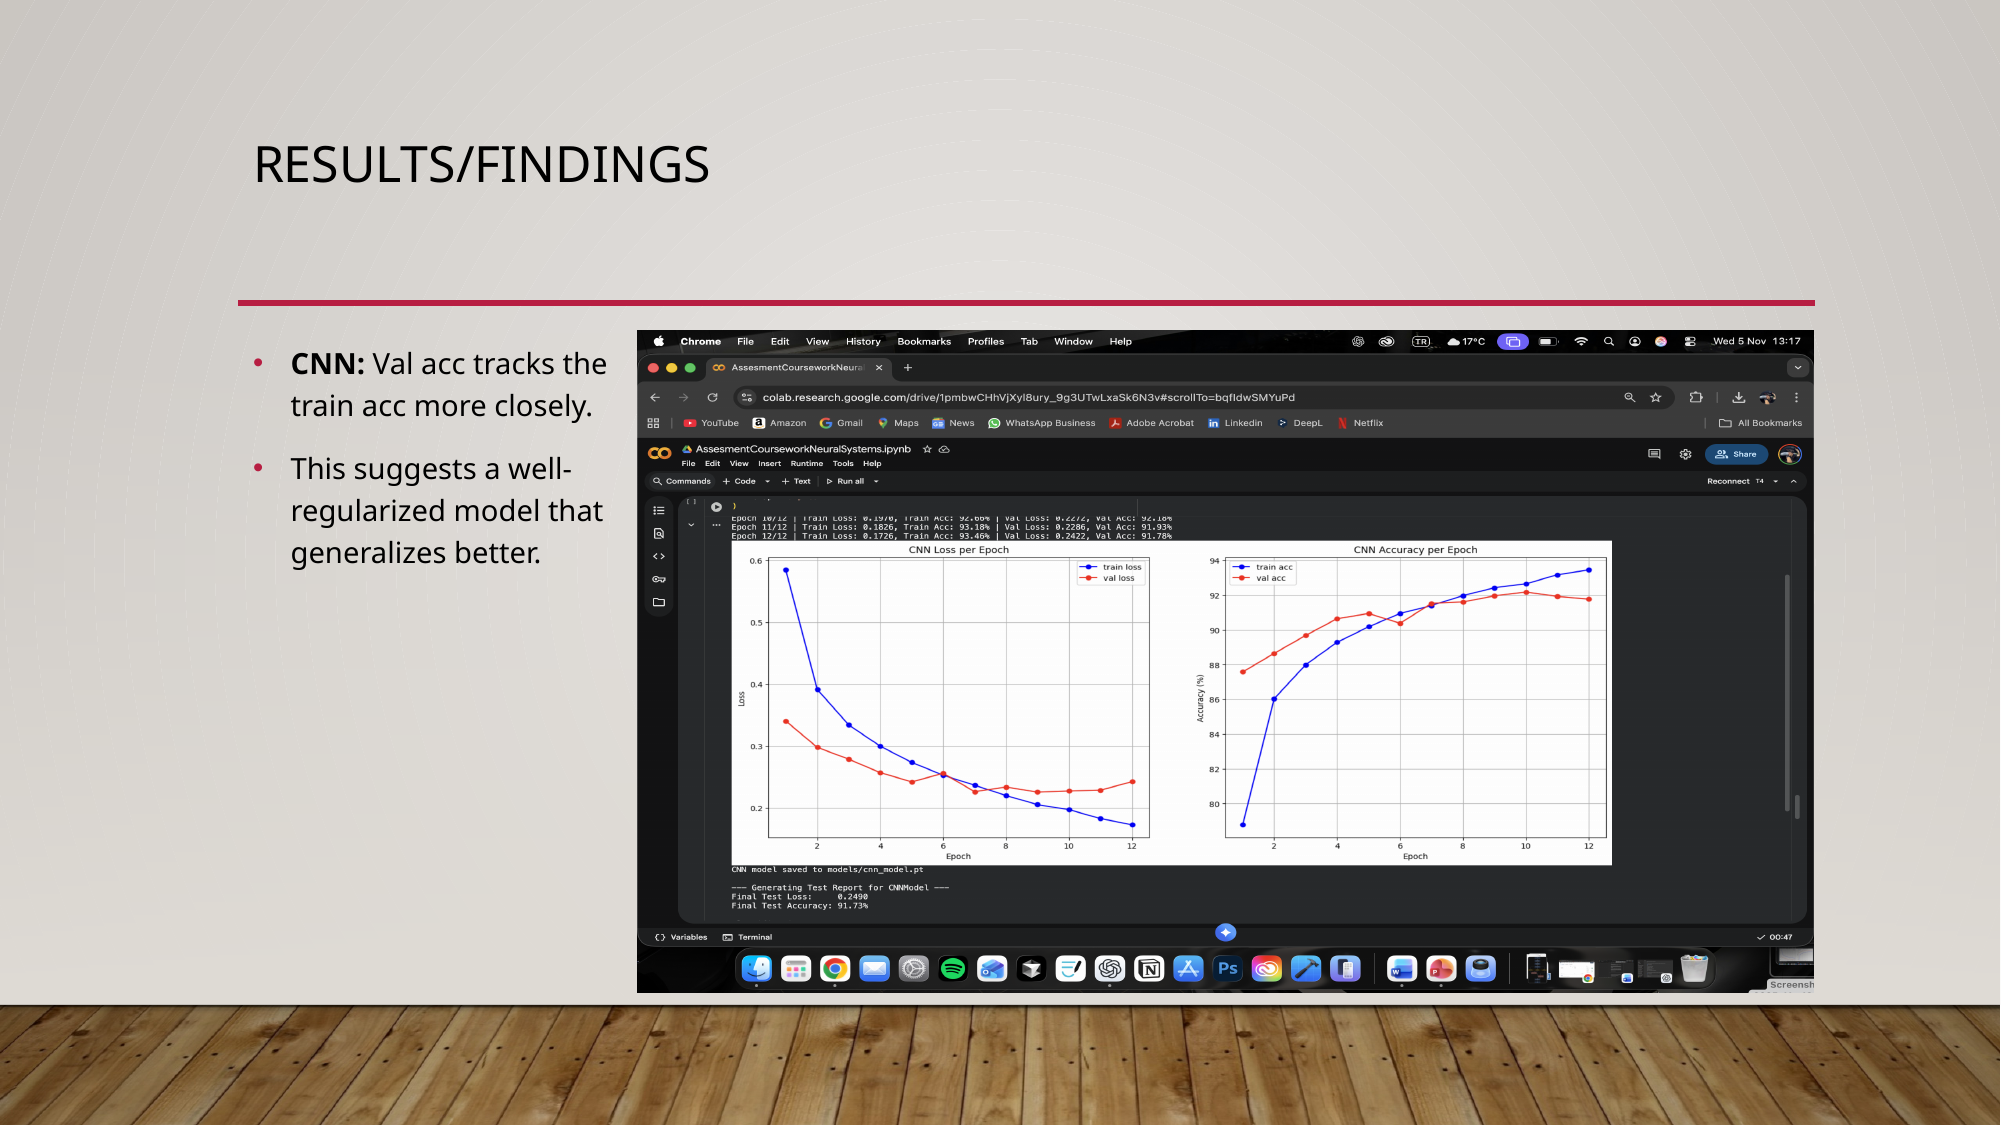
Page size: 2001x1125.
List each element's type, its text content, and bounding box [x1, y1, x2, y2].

picture [637, 330, 1814, 994]
title Results/fındıngs [238, 131, 1814, 305]
list CNN: Val acc tracks the train acc more closely. This suggests a well-regularized model that generalizes better. [238, 330, 637, 897]
picture [0, 1005, 2000, 1125]
